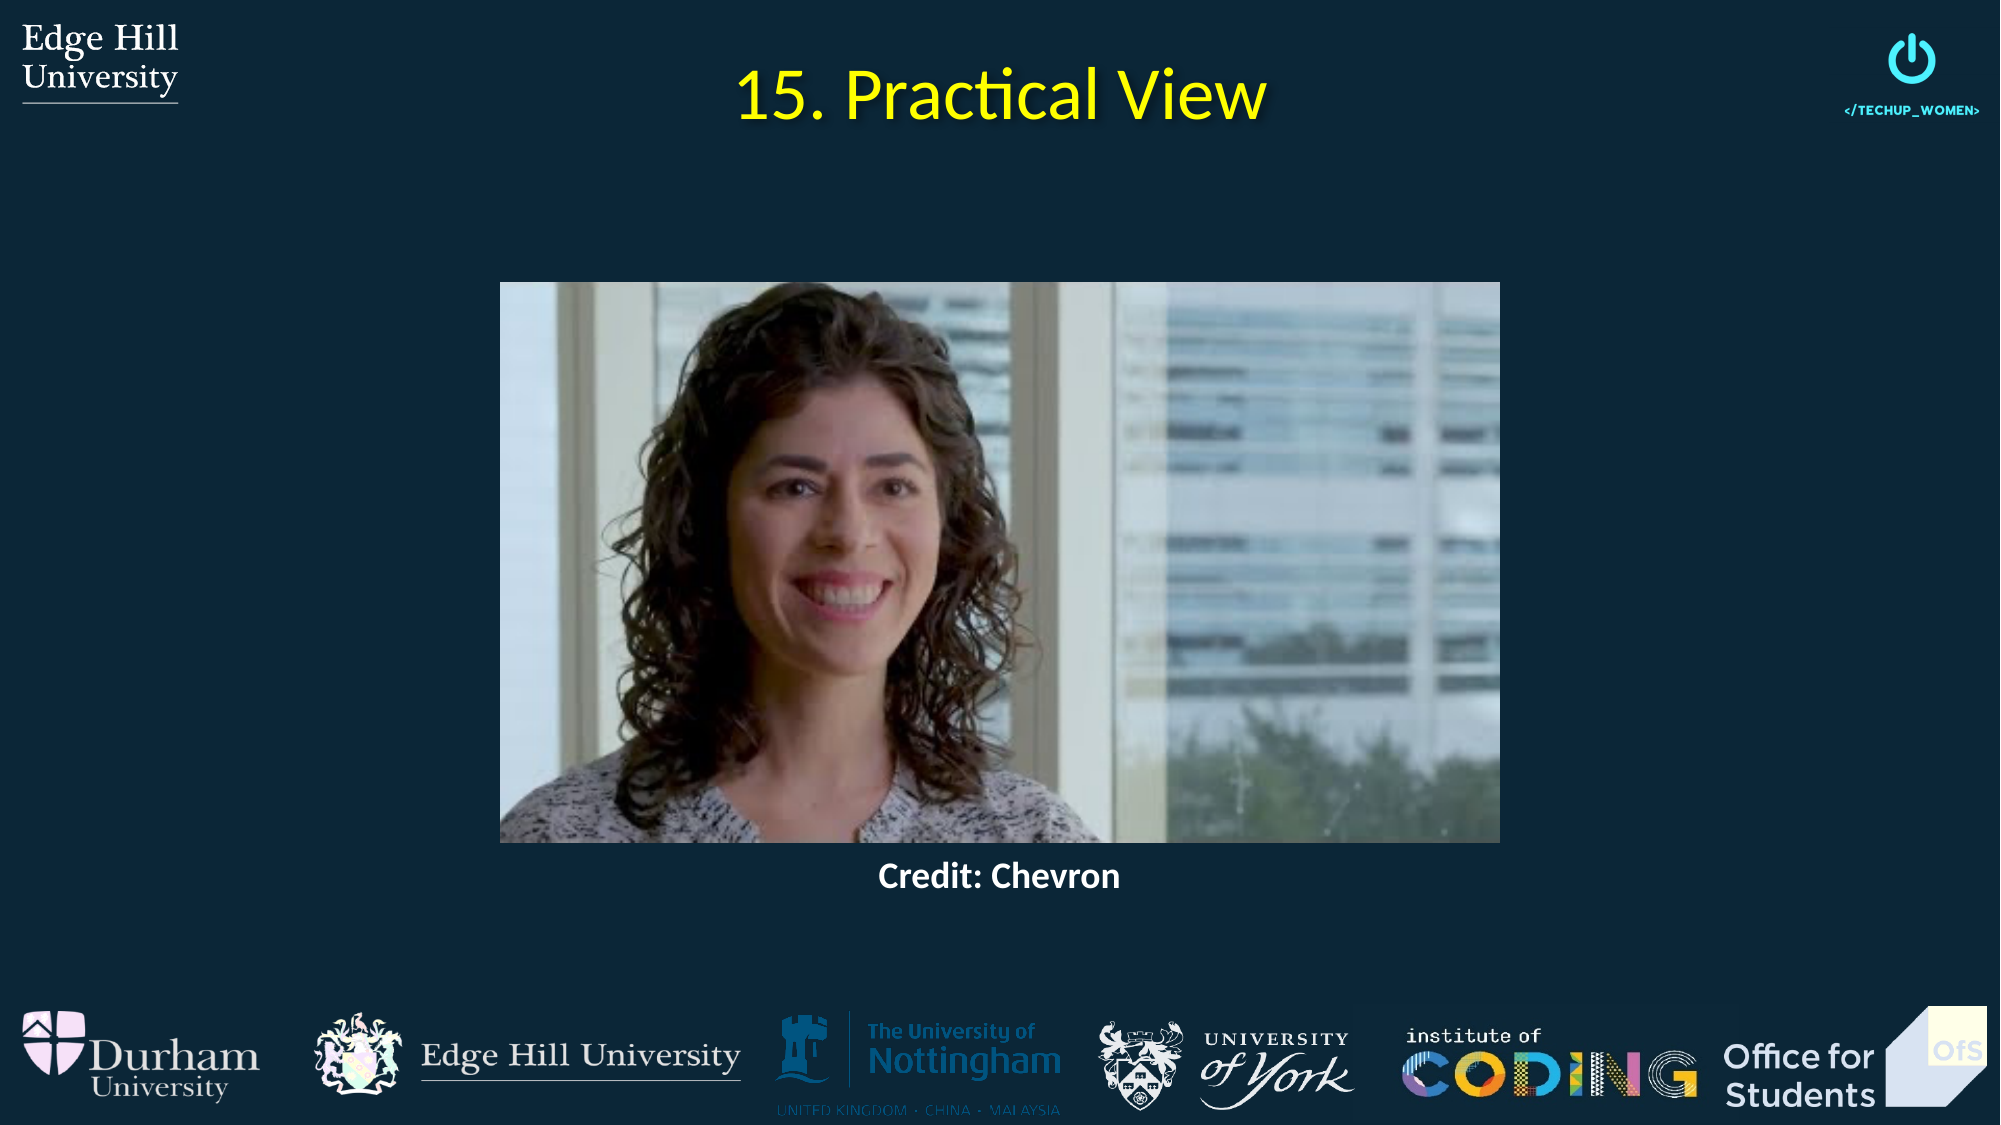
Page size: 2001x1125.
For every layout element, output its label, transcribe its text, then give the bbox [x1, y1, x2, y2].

picture [1829, 0, 2000, 146]
text_box Credit: Chevron [864, 844, 1136, 904]
picture [764, 1006, 1071, 1123]
text_box 15. Practical View [528, 37, 1472, 142]
picture [1353, 1004, 1739, 1123]
picture [14, 17, 186, 114]
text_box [499, 281, 1500, 844]
